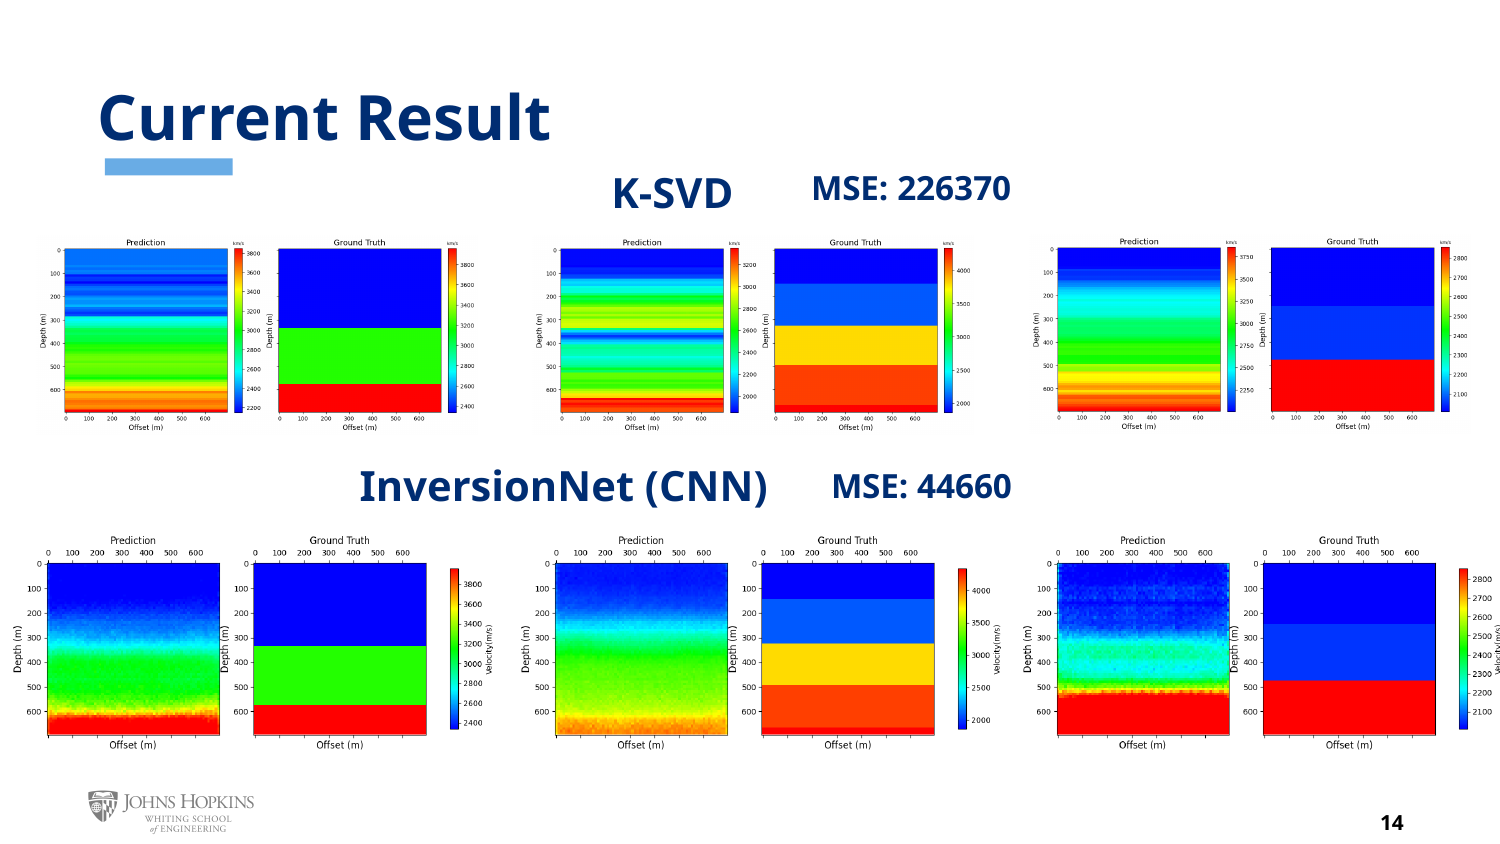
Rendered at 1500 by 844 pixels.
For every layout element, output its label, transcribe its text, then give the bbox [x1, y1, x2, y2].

text_box InversionNet (CNN) [344, 452, 786, 506]
picture [1029, 234, 1471, 434]
text_box K-SVD [596, 159, 776, 225]
text_box Current Result [82, 69, 833, 160]
text_box MSE: 226370 [796, 159, 1076, 215]
picture [35, 235, 478, 435]
picture [6, 507, 1500, 786]
picture [532, 235, 975, 435]
text_box MSE: 44660 [816, 457, 1066, 506]
